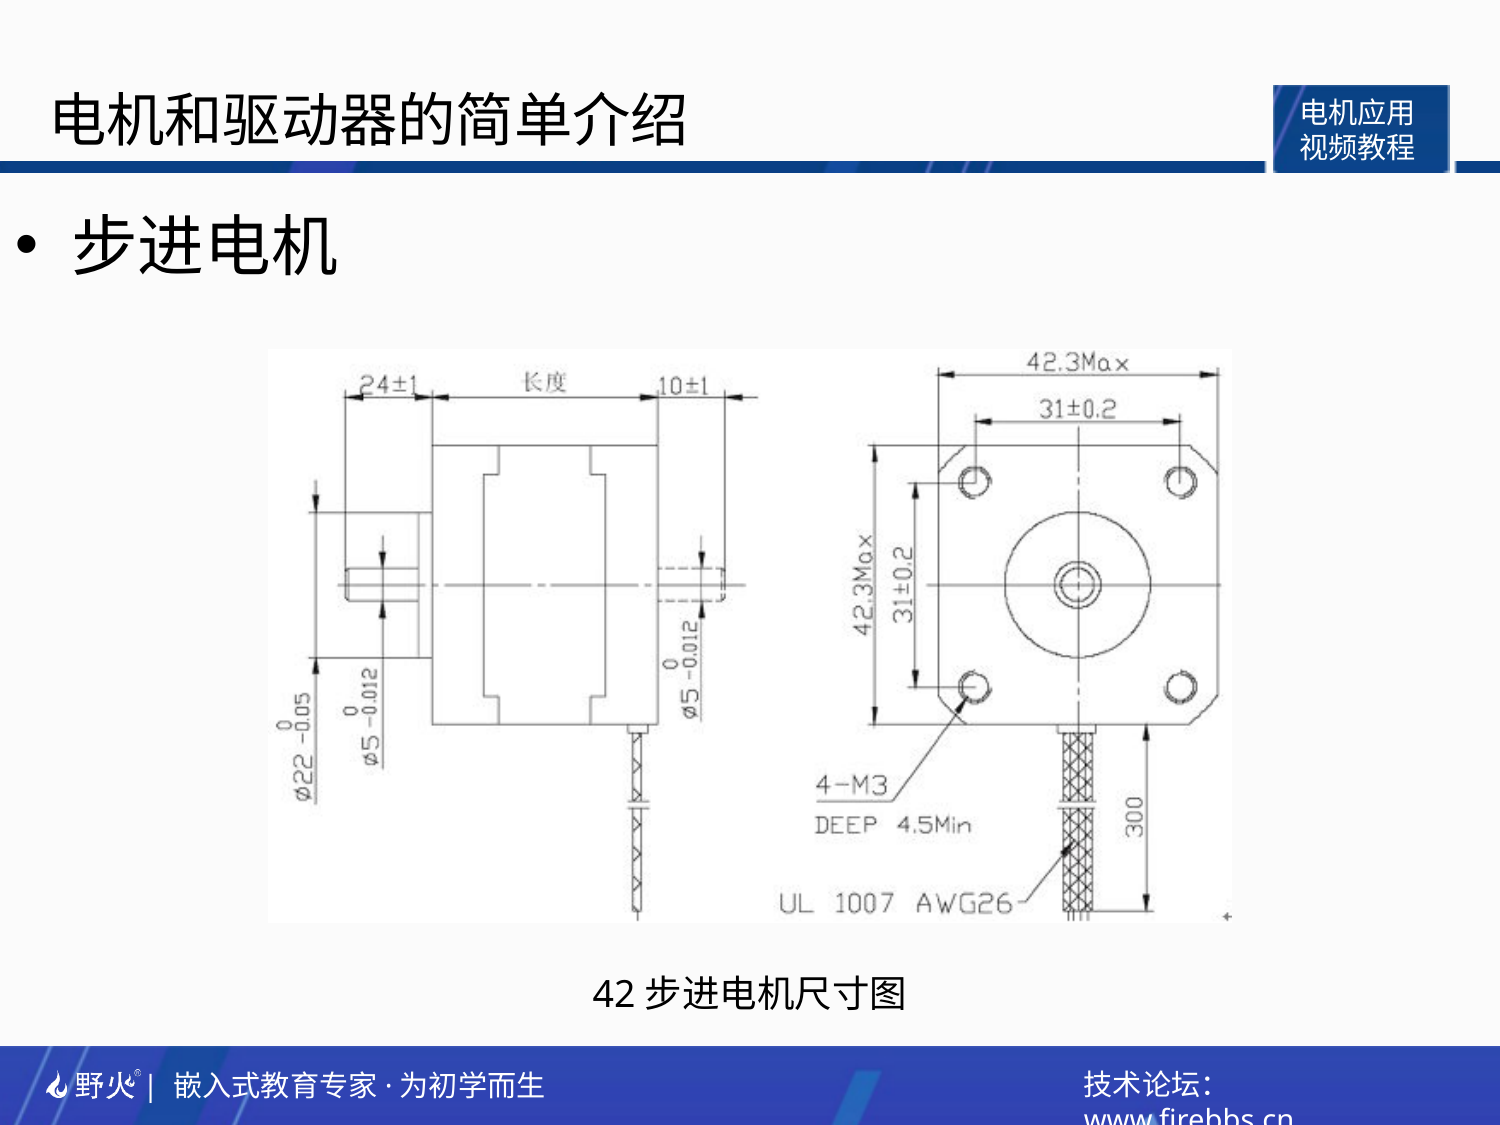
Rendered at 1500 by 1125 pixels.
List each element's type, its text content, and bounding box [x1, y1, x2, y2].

picture [1192, 1116, 1200, 1121]
text_box 42步进电机尺寸图 [577, 962, 923, 1023]
list 步进电机 [0, 196, 1211, 279]
picture [267, 349, 1233, 923]
picture [0, 1046, 1500, 1125]
picture [1227, 1116, 1236, 1125]
picture [0, 85, 1500, 173]
picture [1103, 1115, 1109, 1125]
picture [1115, 1117, 1120, 1125]
picture [1138, 1117, 1143, 1125]
picture [1092, 1117, 1097, 1125]
picture [1126, 1115, 1132, 1125]
picture [1281, 1116, 1289, 1125]
picture [1209, 1116, 1218, 1125]
